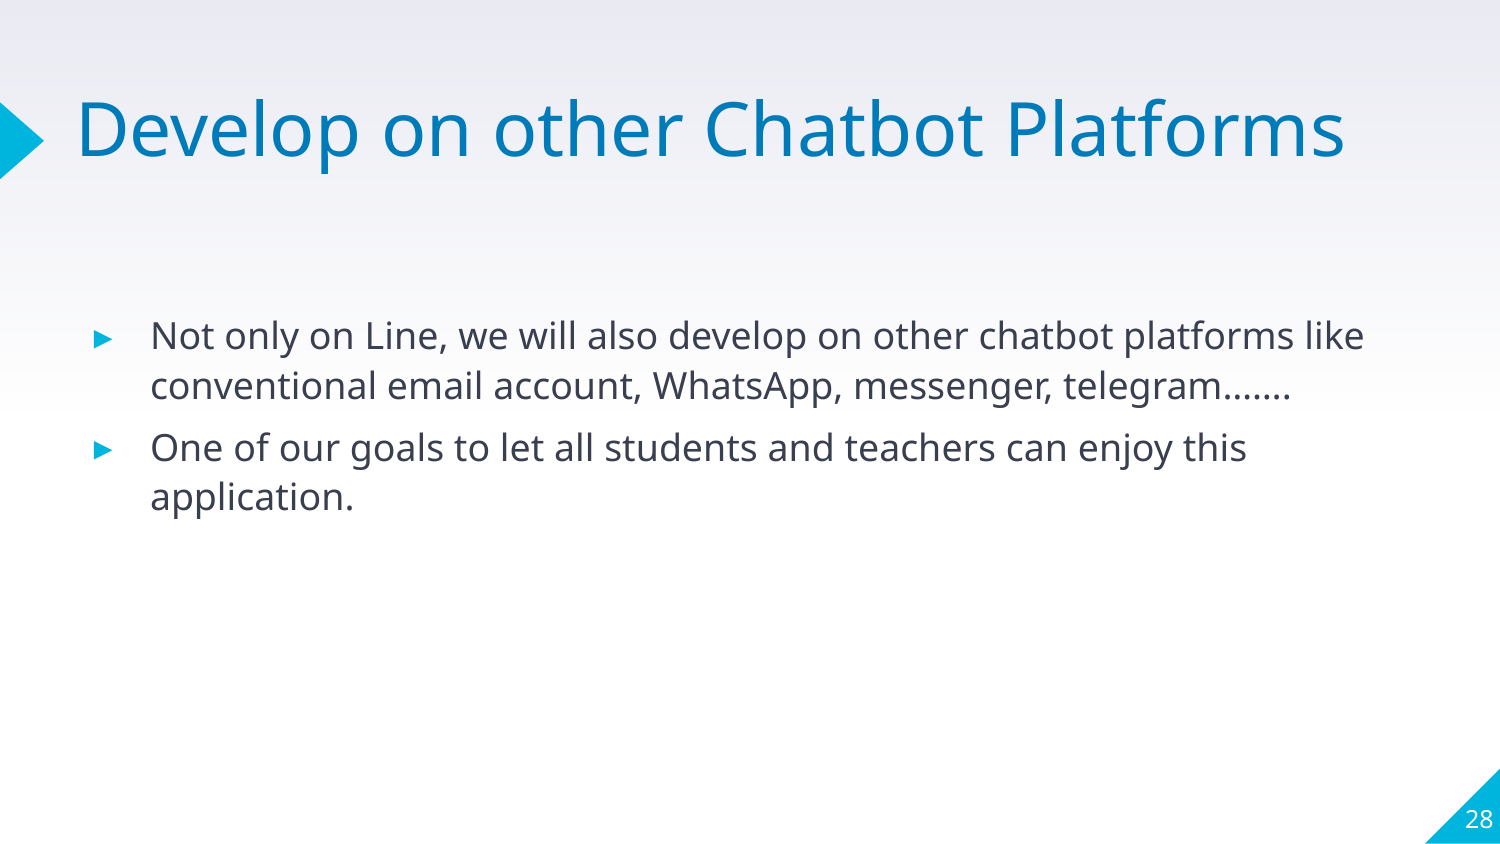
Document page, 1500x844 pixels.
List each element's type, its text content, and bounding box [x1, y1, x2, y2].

slide_number 28 [1418, 760, 1494, 838]
list Not only on Line, we will also develop on other chatbot platforms like conventional email account, WhatsApp, messenger, telegram……. One of our goals to let all students and teachers can enjoy this application. [75, 307, 1378, 761]
title Develop on other Chatbot Platforms [75, 99, 1378, 277]
